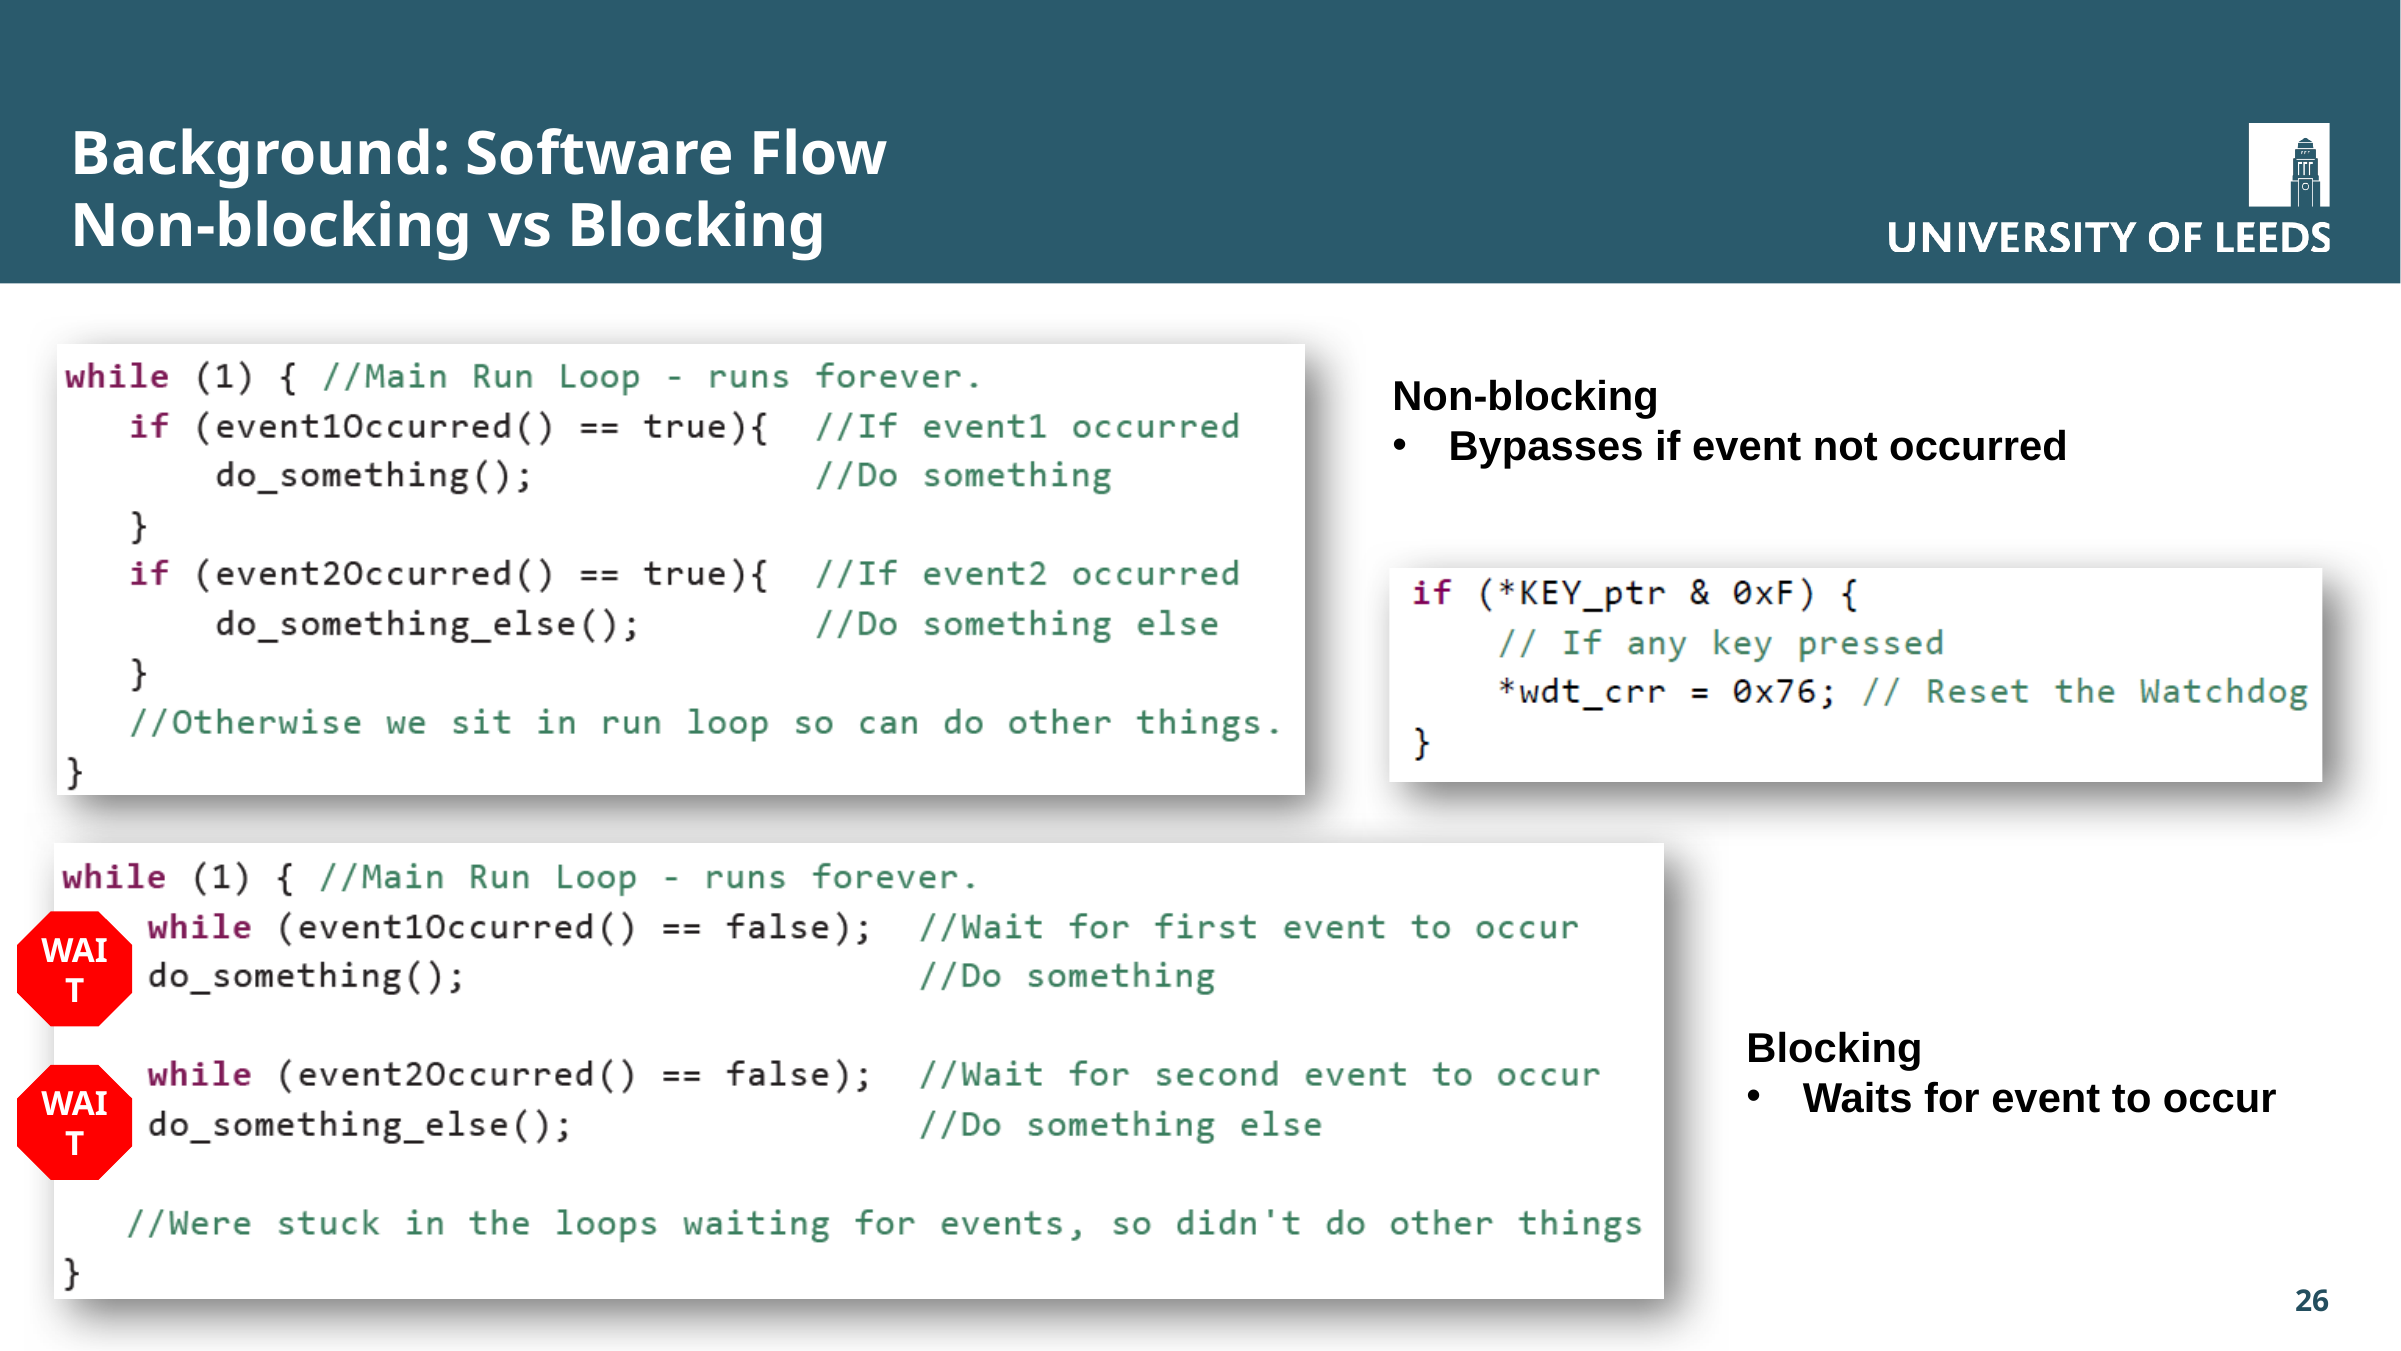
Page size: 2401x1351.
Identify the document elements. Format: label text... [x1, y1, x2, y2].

picture [54, 843, 1664, 1299]
text_box WAIT [17, 1064, 54, 1180]
text_box WAIT [17, 911, 54, 1027]
text_box Blocking Waits for event to occur [1731, 1012, 2346, 1128]
text_box Non-blocking Bypasses if event not occurred [1377, 361, 2169, 477]
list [57, 344, 1305, 795]
picture [1389, 568, 2323, 782]
title Background: Software Flow Non-blocking vs Blocking [70, 81, 1806, 259]
